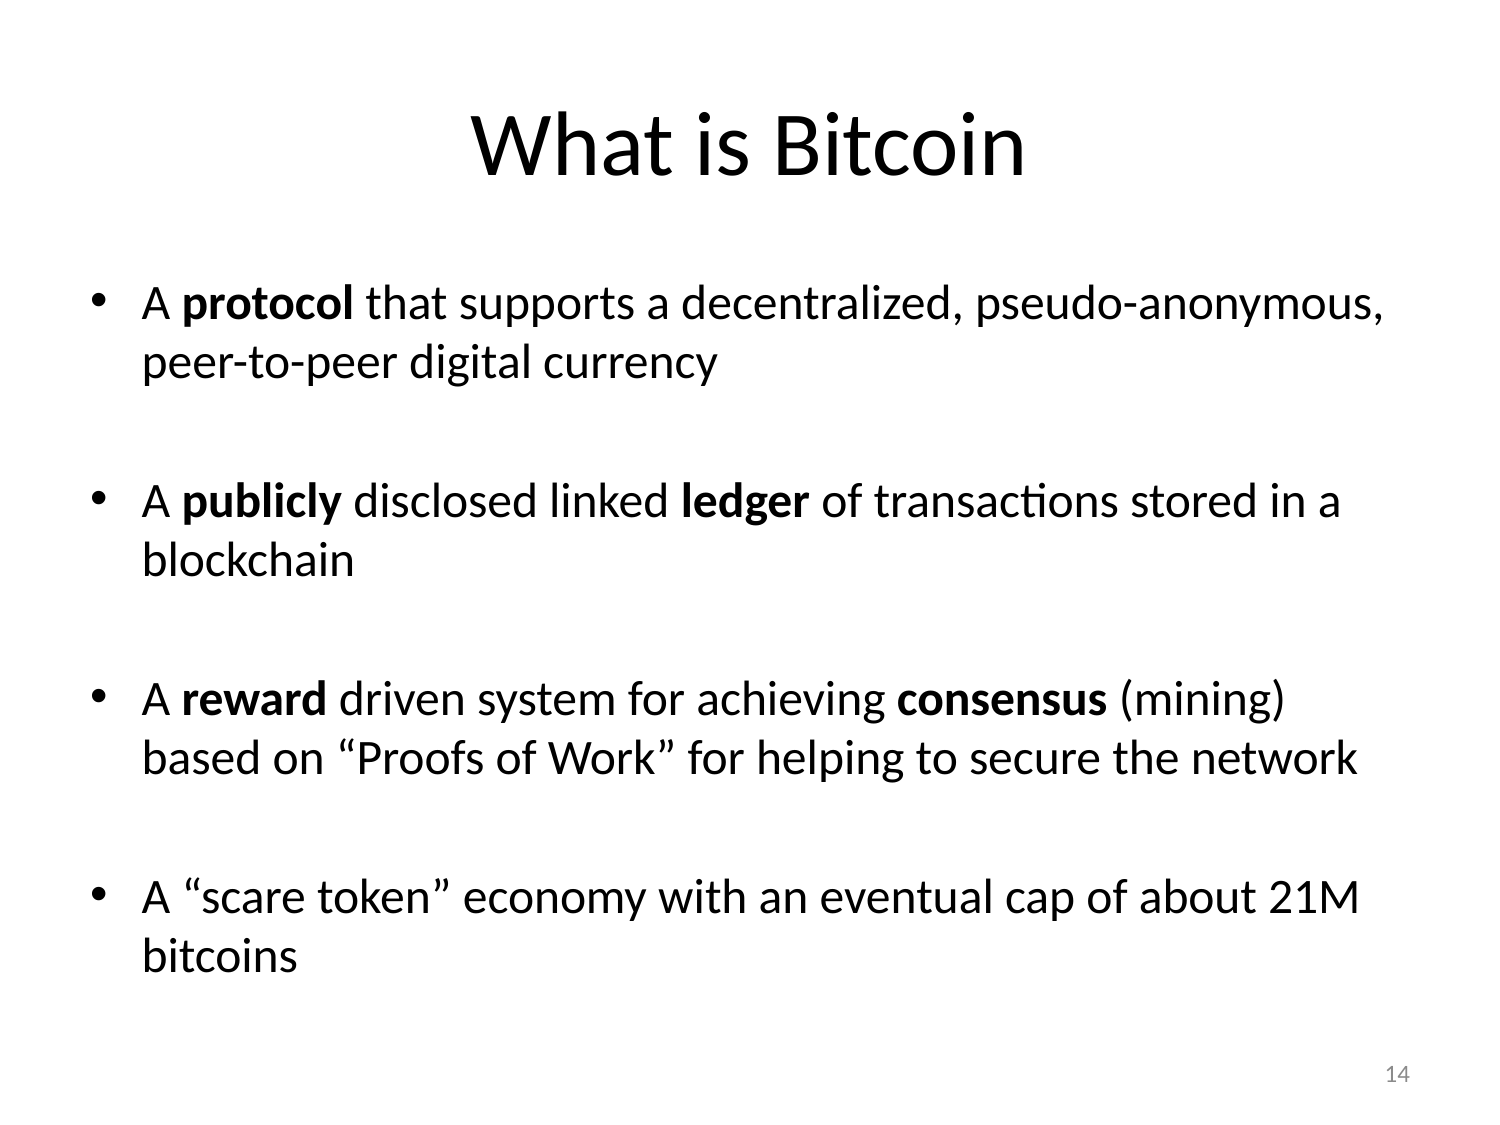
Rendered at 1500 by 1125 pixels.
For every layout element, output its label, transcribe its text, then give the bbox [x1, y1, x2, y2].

title What is Bitcoin [75, 45, 1425, 233]
slide_number 14 [1074, 1042, 1425, 1103]
list A protocol that supports a decentralized, pseudo-anonymous, peer-to-peer digital currency A publicly disclosed linked ledger of transactions stored in a blockchain A reward driven system for achieving consensus (mining) based on “Proofs of Work” for helping to secure the network A “scare token” economy with an eventual cap of about 21M bitcoins [75, 262, 1425, 1005]
